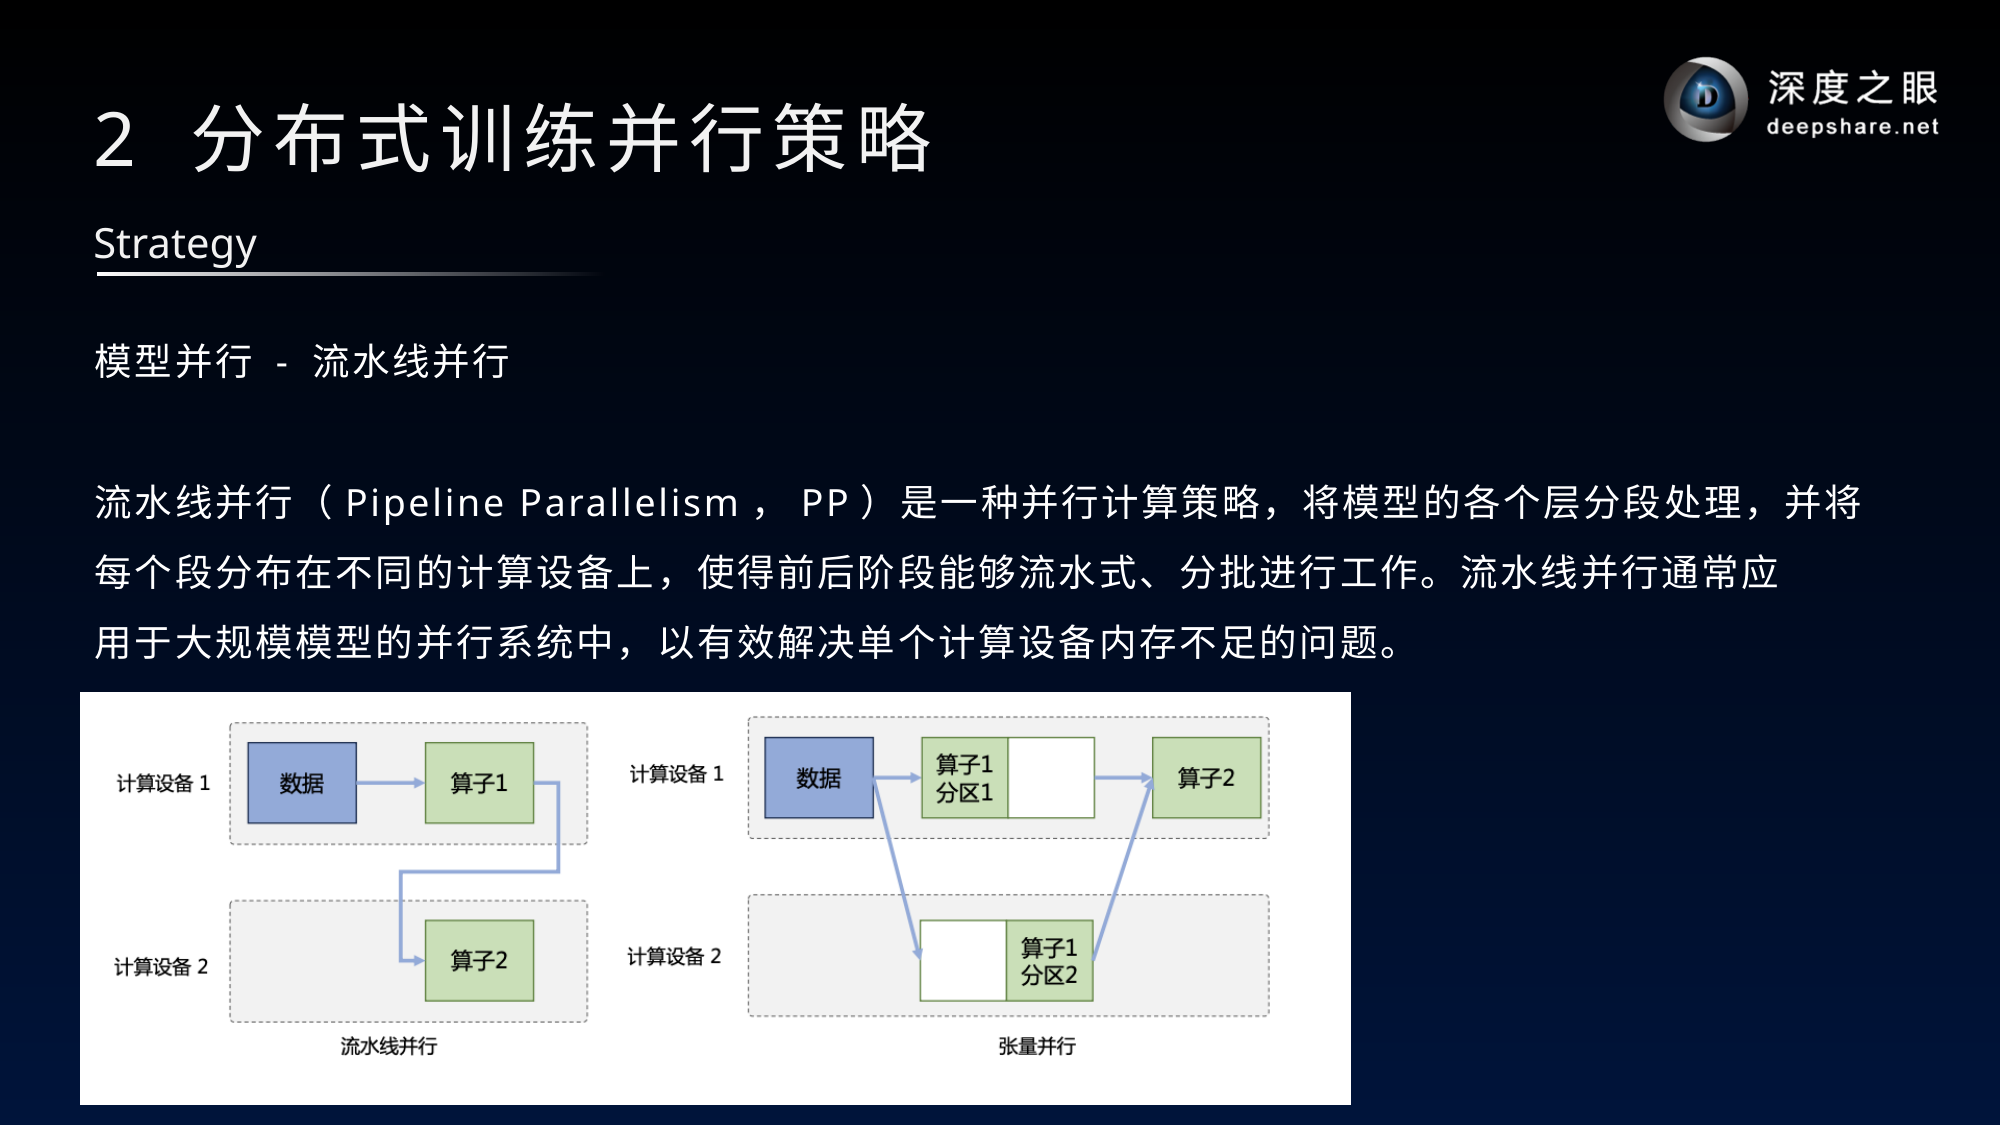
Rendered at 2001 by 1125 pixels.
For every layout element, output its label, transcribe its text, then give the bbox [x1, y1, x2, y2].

list 模型并行 - 流水线并行 流水线并行（Pipeline Parallelism，PP）是一种并行计算策略，将模型的各个层分段处理，并将 每个段分布在不同的计算设备上，使得前后阶段能够流水式、分批进行工作。流水线并行通常应 用于大规模模型的并行系统中，以有效解决单个计算设备内存不足的问题。 [80, 325, 1923, 675]
picture [79, 692, 1351, 1105]
title 2 分布式训练并行策略 [78, 94, 1192, 192]
picture [1644, 37, 1945, 163]
subtitle Strategy [78, 209, 813, 270]
